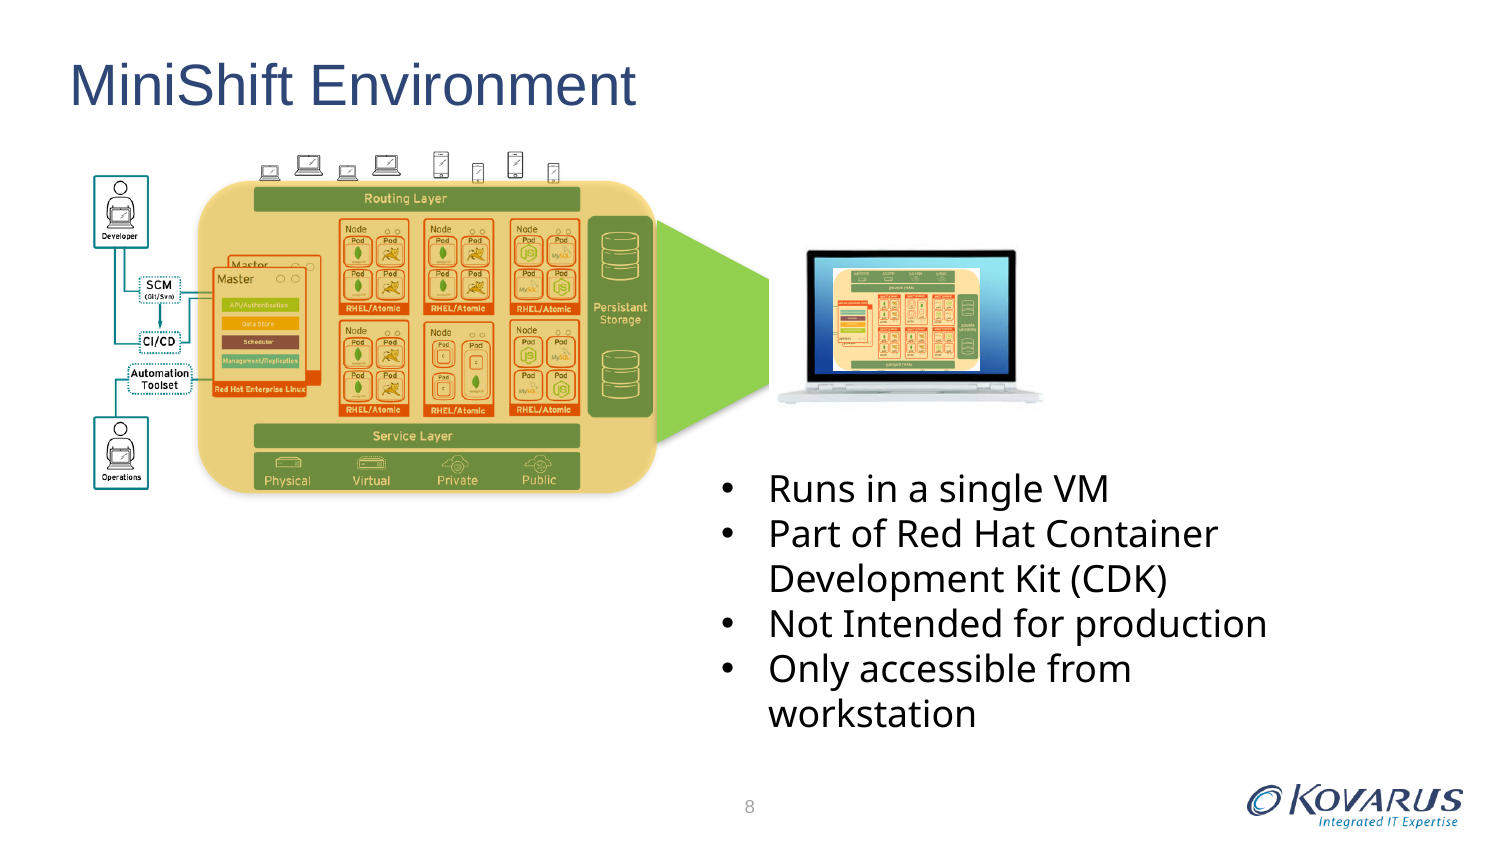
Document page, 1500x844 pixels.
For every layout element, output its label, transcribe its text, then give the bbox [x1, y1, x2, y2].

title MiniShift Environment [62, 56, 1413, 125]
picture [769, 234, 1056, 425]
picture [1247, 784, 1463, 829]
text_box [663, 222, 764, 441]
text_box Runs in a single VM Part of Red Hat Container Development Kit (CDK) Not Intended for production Only accessible from workstation [706, 458, 1341, 743]
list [85, 145, 658, 494]
